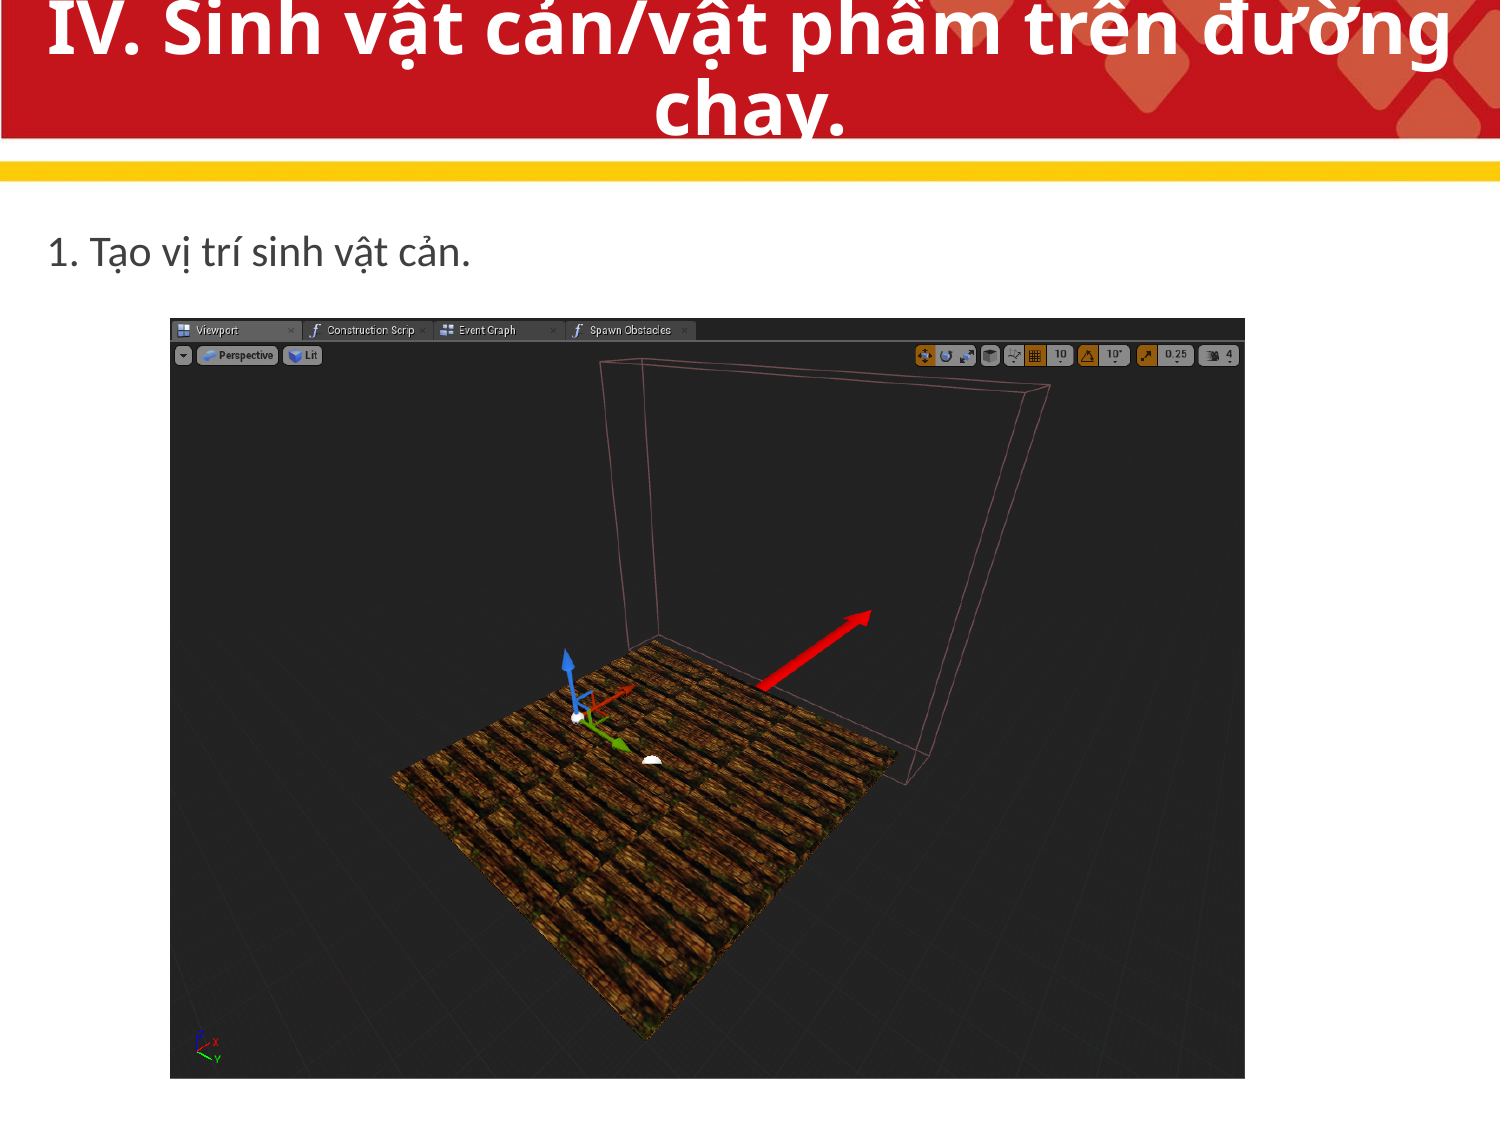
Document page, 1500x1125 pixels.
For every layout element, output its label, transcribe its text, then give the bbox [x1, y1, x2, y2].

title IV. Sinh vật cản/vật phẩm trên đường chạy. [31, 0, 1471, 141]
list 1. Tạo vị trí sinh vật cản. [31, 220, 1471, 1025]
picture [0, 0, 1500, 1125]
